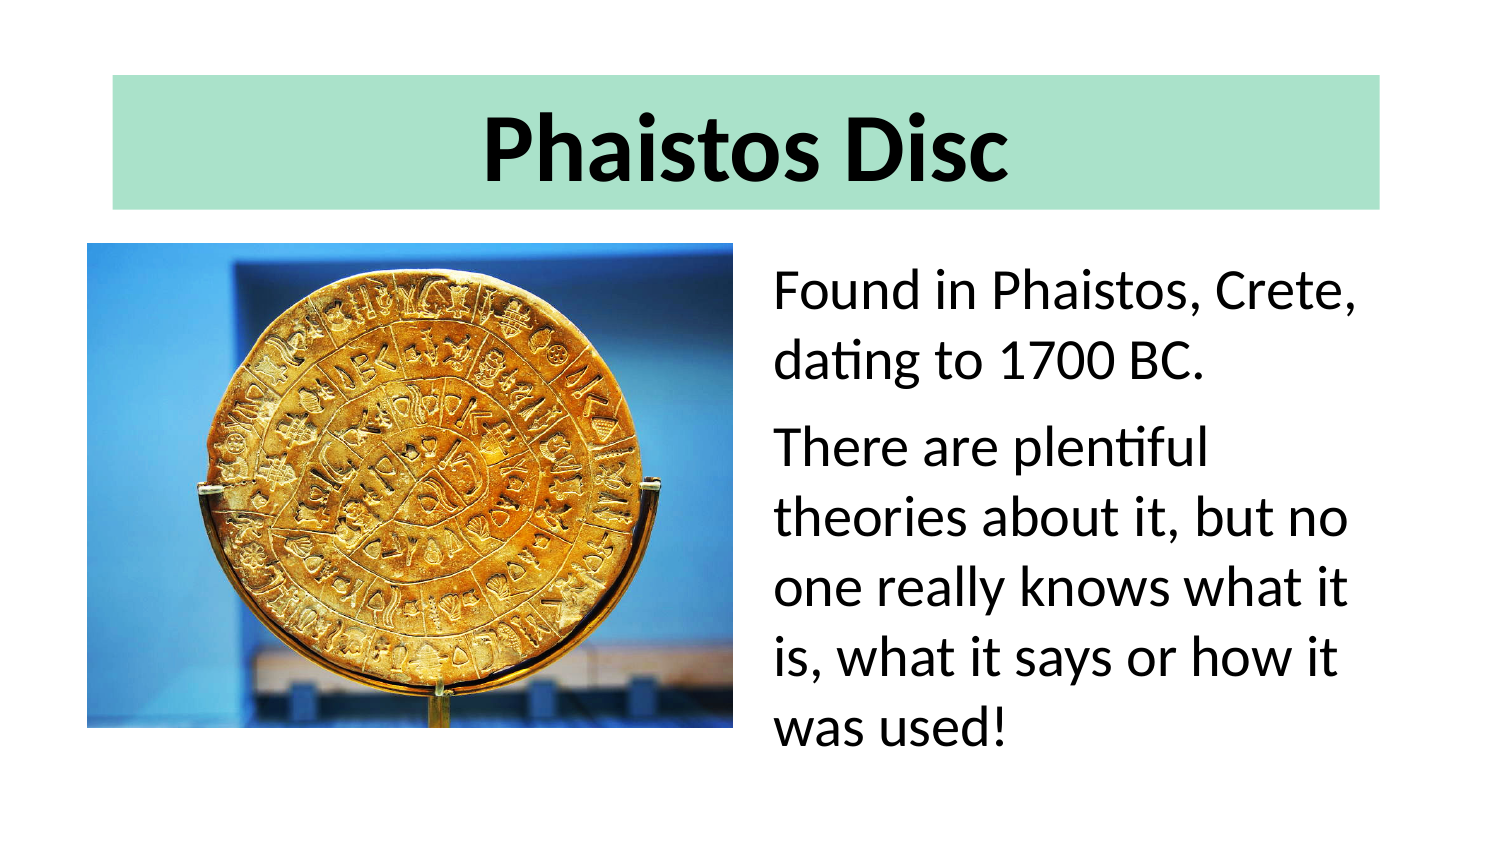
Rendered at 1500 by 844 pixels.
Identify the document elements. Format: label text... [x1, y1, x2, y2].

title Phaistos Disc [112, 75, 1380, 210]
picture [87, 243, 733, 728]
list Found in Phaistos, Crete, dating to 1700 BC. There are plentiful theories about it, but no one really knows what it is, what it says or how it was used! [758, 243, 1380, 766]
